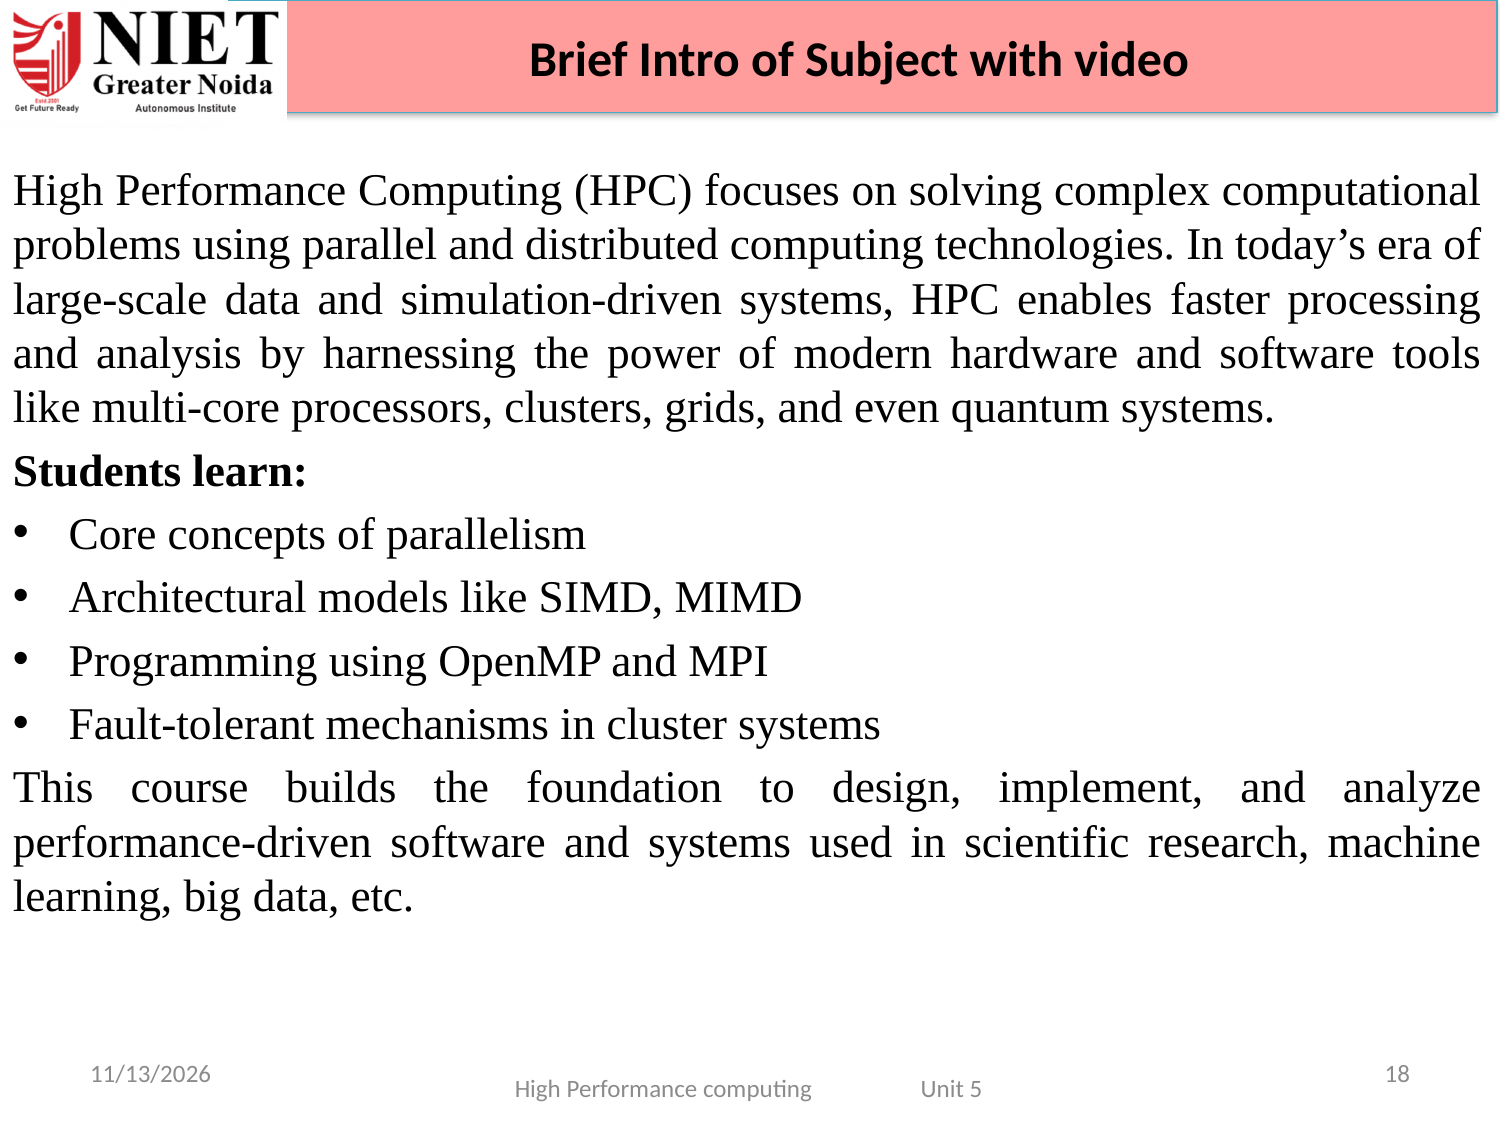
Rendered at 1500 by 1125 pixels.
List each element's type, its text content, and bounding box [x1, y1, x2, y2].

text_box Brief Intro of Subject with video [288, 0, 1498, 113]
slide_number 10-Nov-25 [75, 1042, 425, 1103]
list High Performance Computing (HPC) focuses on solving complex computational problems using parallel and distributed computing technologies. In today’s era of large-scale data and simulation-driven systems, HPC enables faster processing and analysis by harnessing the power of modern hardware and software tools like multi-core processors, clusters, grids, and even quantum systems. Students learn: Core concepts of parallelism Architectural models like SIMD, MIMD Programming using OpenMP and MPI Fault-tolerant mechanisms in cluster systems This course builds the foundation to design, implement, and analyze performance-driven software and systems used in scientific research, machine learning, big data, etc. [0, 152, 1498, 989]
slide_number 18 [1074, 1042, 1425, 1103]
picture [0, 0, 288, 130]
footer High Performance computing Unit 5 [262, 1057, 1156, 1118]
